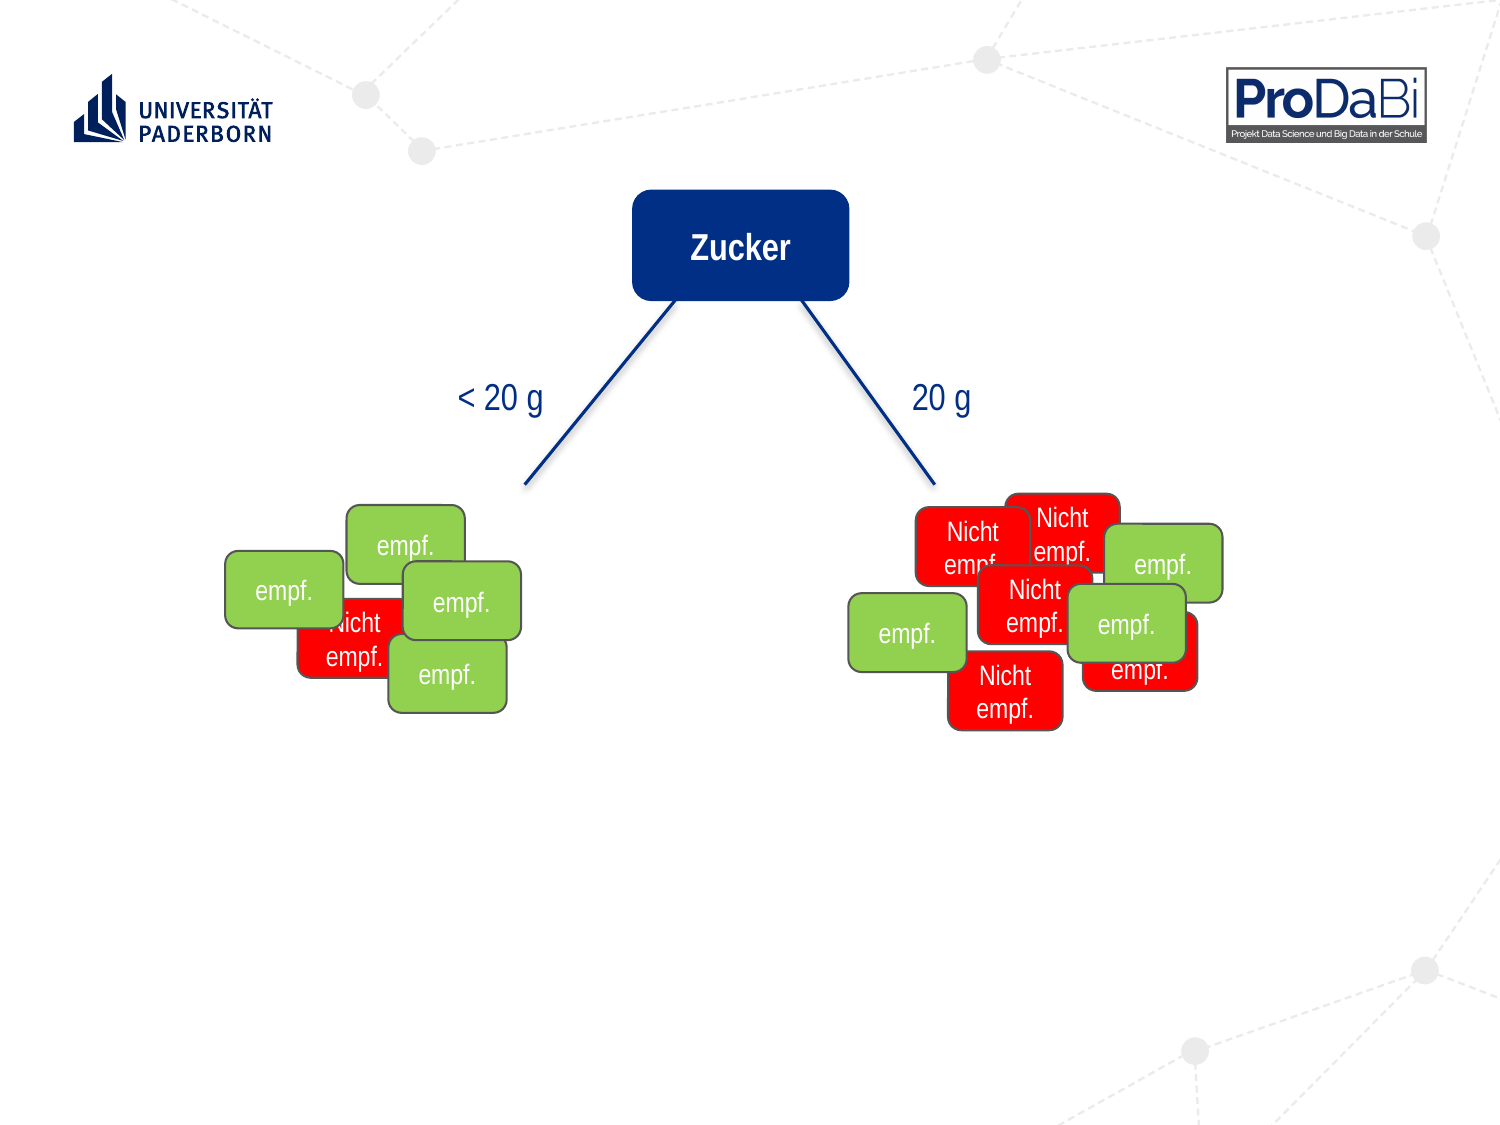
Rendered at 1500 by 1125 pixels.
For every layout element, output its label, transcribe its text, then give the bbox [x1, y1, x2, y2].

text_box Nicht empf. [976, 564, 1094, 646]
text_box empf. [1103, 522, 1224, 604]
text_box Nicht empf. [946, 650, 1064, 732]
text_box empf. [1066, 582, 1187, 664]
text_box Nicht empf. [296, 597, 402, 679]
text_box Zucker [632, 189, 850, 302]
text_box Nicht empf. [914, 506, 1032, 588]
text_box empf. [847, 592, 968, 674]
text_box Nicht empf. [1081, 611, 1199, 692]
picture [1226, 67, 1427, 143]
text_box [801, 300, 935, 485]
text_box < 20 g [442, 365, 519, 425]
text_box empf. [345, 503, 466, 585]
text_box Nicht empf. [1004, 492, 1121, 574]
text_box empf. [224, 549, 345, 630]
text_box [524, 300, 676, 485]
text_box empf. [387, 632, 508, 714]
text_box empf. [401, 560, 523, 642]
